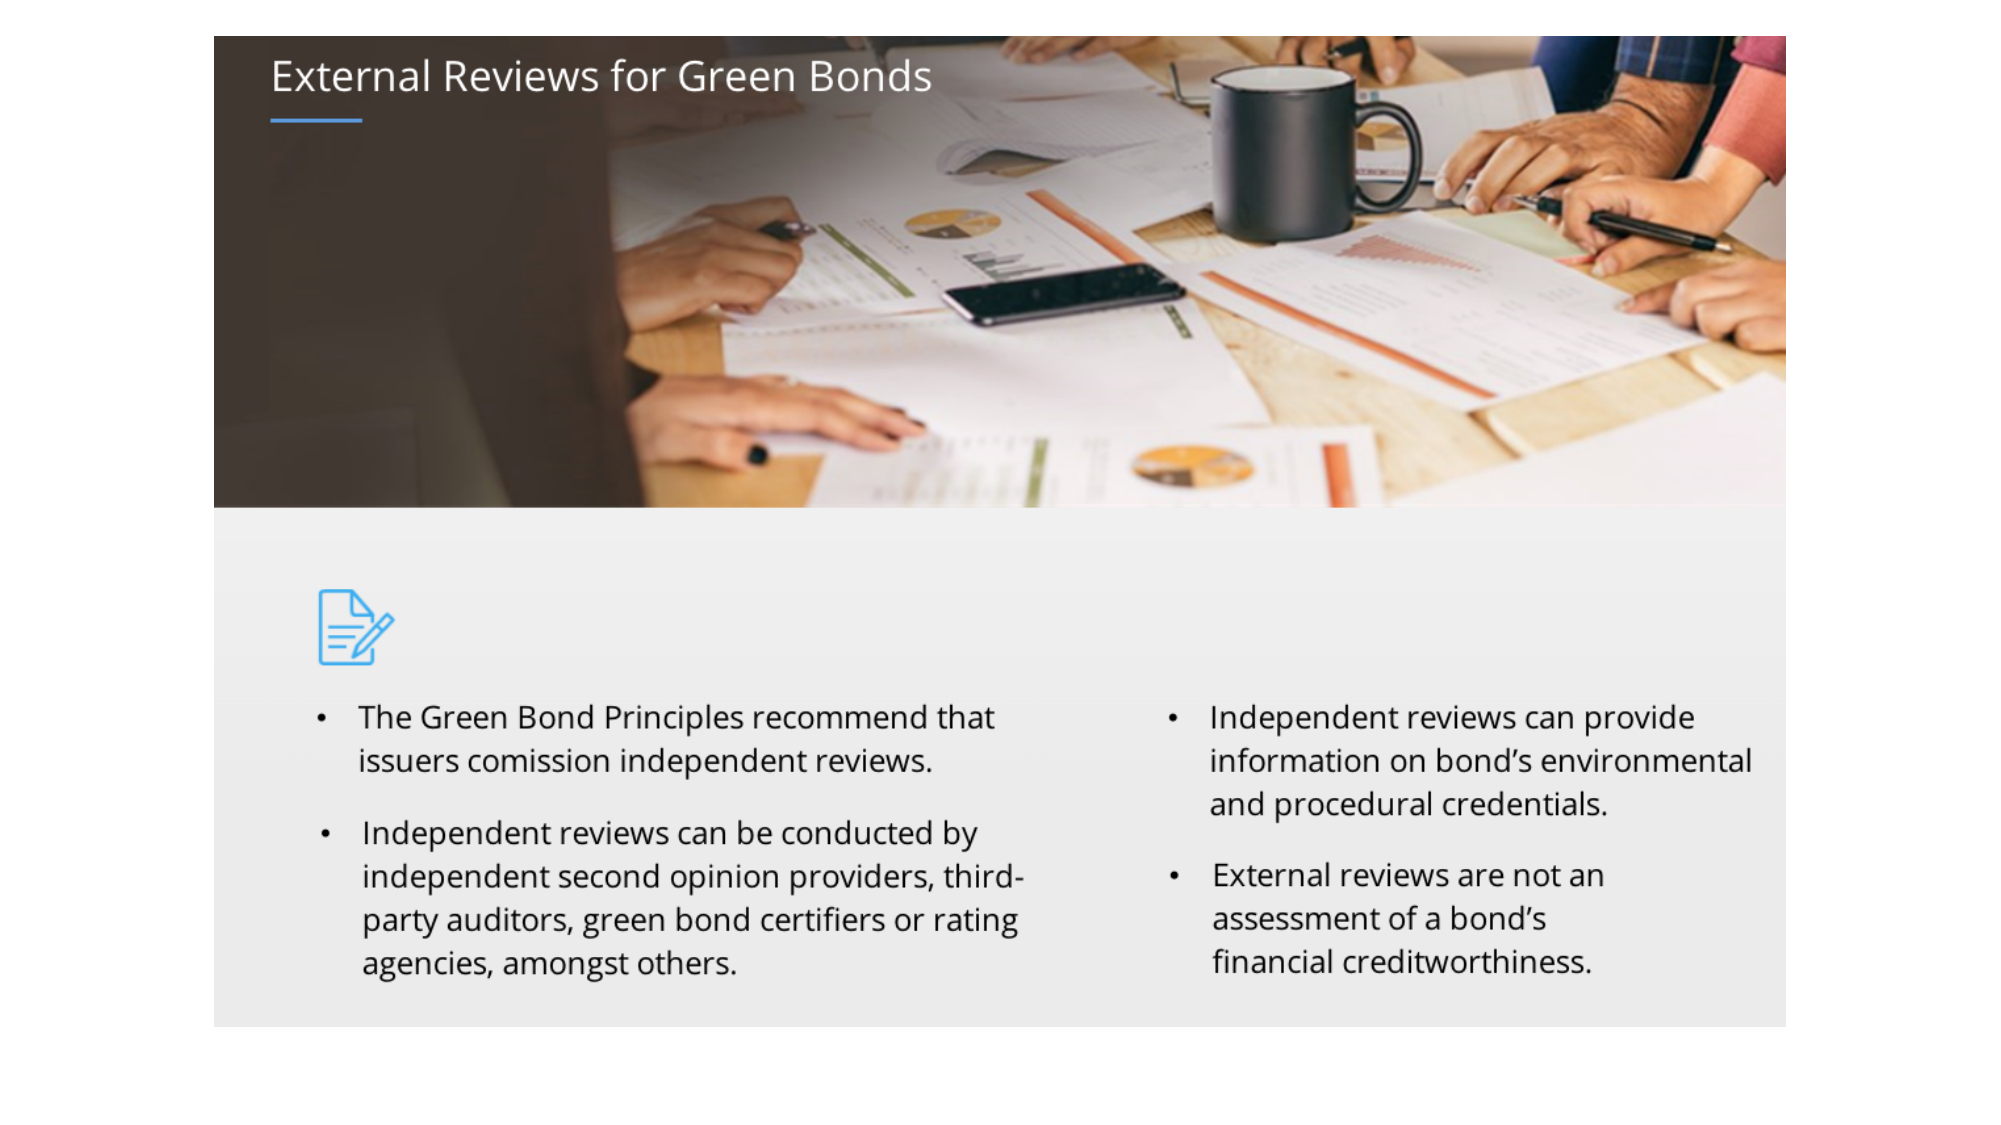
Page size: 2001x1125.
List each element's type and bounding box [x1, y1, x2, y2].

picture [214, 36, 1786, 1027]
